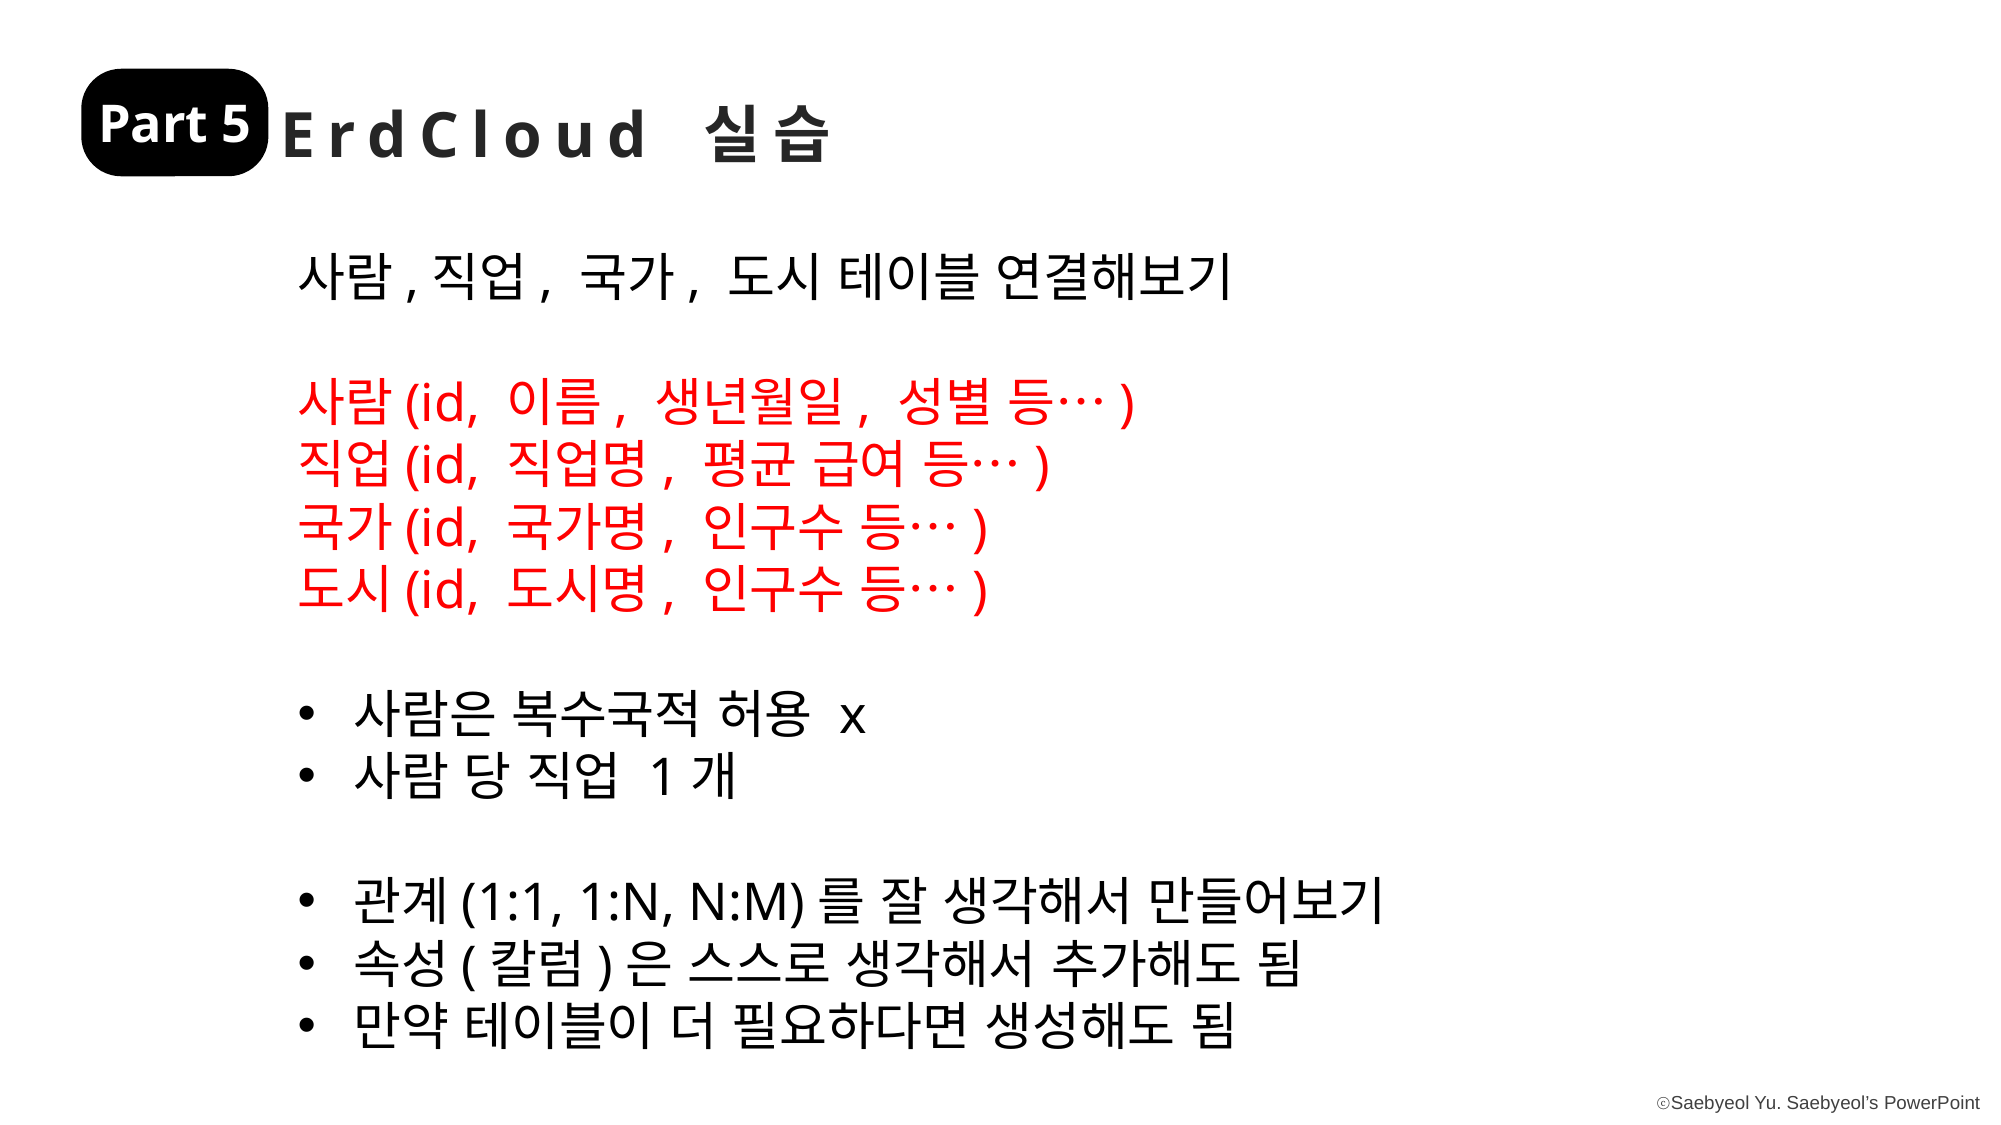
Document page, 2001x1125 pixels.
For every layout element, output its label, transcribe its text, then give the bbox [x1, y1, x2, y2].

text_box [88, 161, 262, 178]
text_box ErdCloud 실습 [265, 88, 847, 178]
text_box Part 5 [83, 83, 267, 161]
text_box [89, 67, 261, 83]
text_box 사람,직업, 국가, 도시 테이블 연결해보기 사람(id, 이름, 생년월일, 성별 등…) 직업(id, 직업명, 평균 급여 등…) 국가(id, 국가명, 인구수 등…) 도시(id, 도시명, 인구수 등…) 사람은 복수국적 허용 x 사람 당 직업 1개 관계(1:1, 1:N, N:M)를 잘 생각해서 만들어보기 속성(칼럼)은 스스로 생각해서 추가해도 됨 만약 테이블이 더 필요하다면 생성해도 됨 [282, 236, 1738, 1064]
